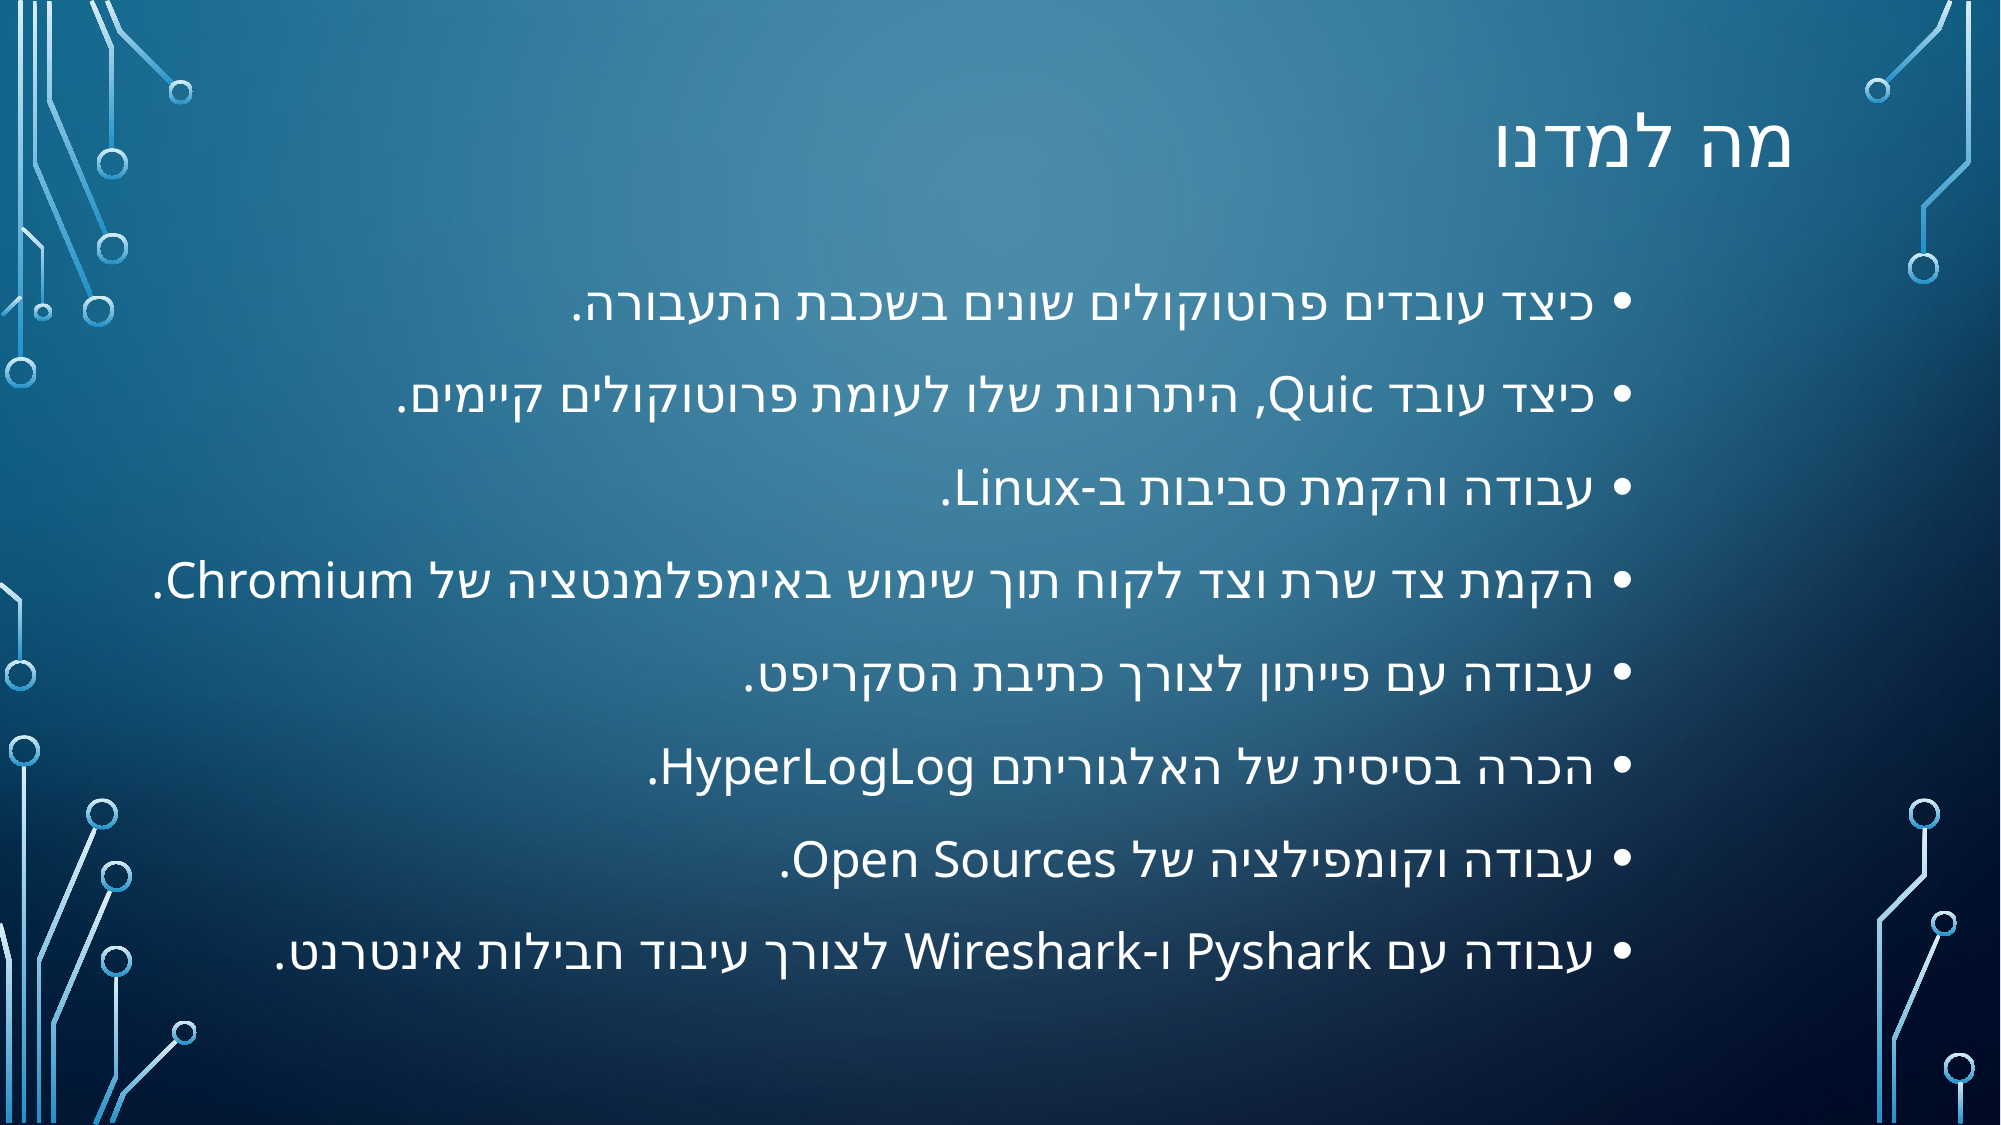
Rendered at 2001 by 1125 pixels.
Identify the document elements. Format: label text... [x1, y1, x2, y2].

title מה למדנו [187, 21, 1813, 265]
list כיצד עובדים פרוטוקולים שונים בשכבת התעבורה. כיצד עובד Quic, היתרונות שלו לעומת פרוטוקולים קיימים. עבודה והקמת סביבות ב-Linux. הקמת צד שרת וצד לקוח תוך שימוש באימפלמנטציה של Chromium. עבודה עם פייתון לצורך כתיבת הסקריפט. הכרה בסיסית של האלגוריתם HyperLogLog. עבודה וקומפילציה של Open Sources. עבודה עם Pyshark ו-Wireshark לצורך עיבוד חבילות אינטרנט. [129, 250, 1649, 1074]
